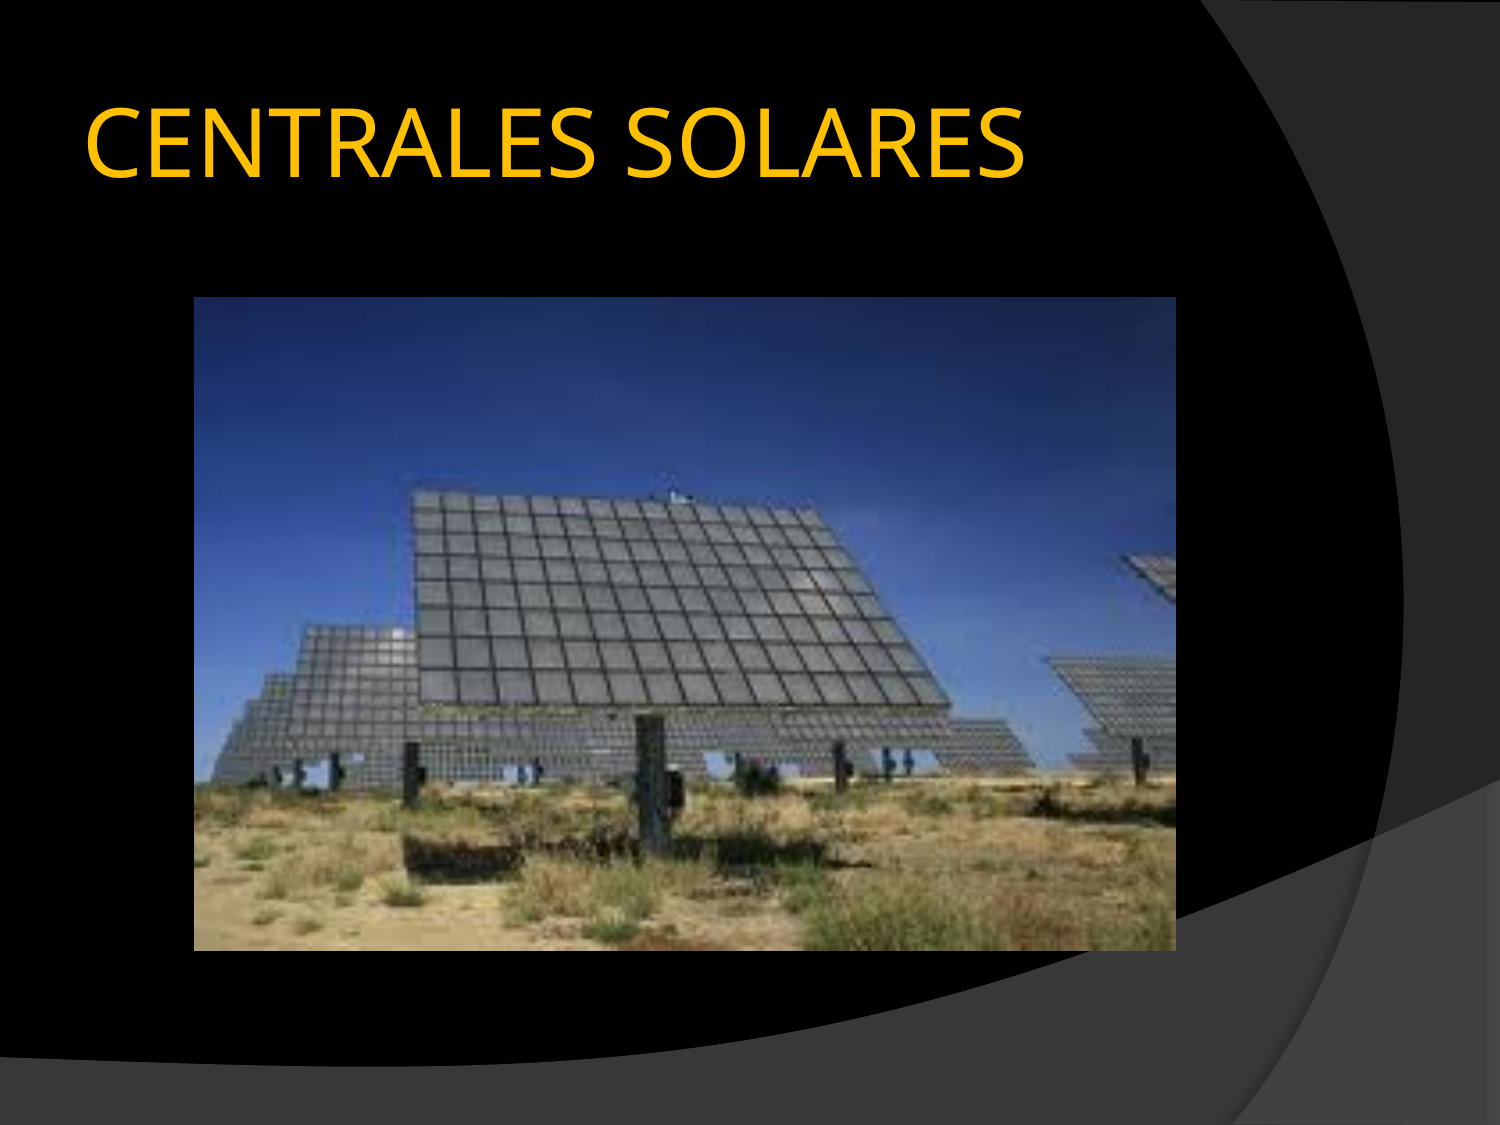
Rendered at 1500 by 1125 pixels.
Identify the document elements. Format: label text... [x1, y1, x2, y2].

title CENTRALES SOLARES [75, 45, 1300, 233]
picture [194, 297, 1176, 951]
